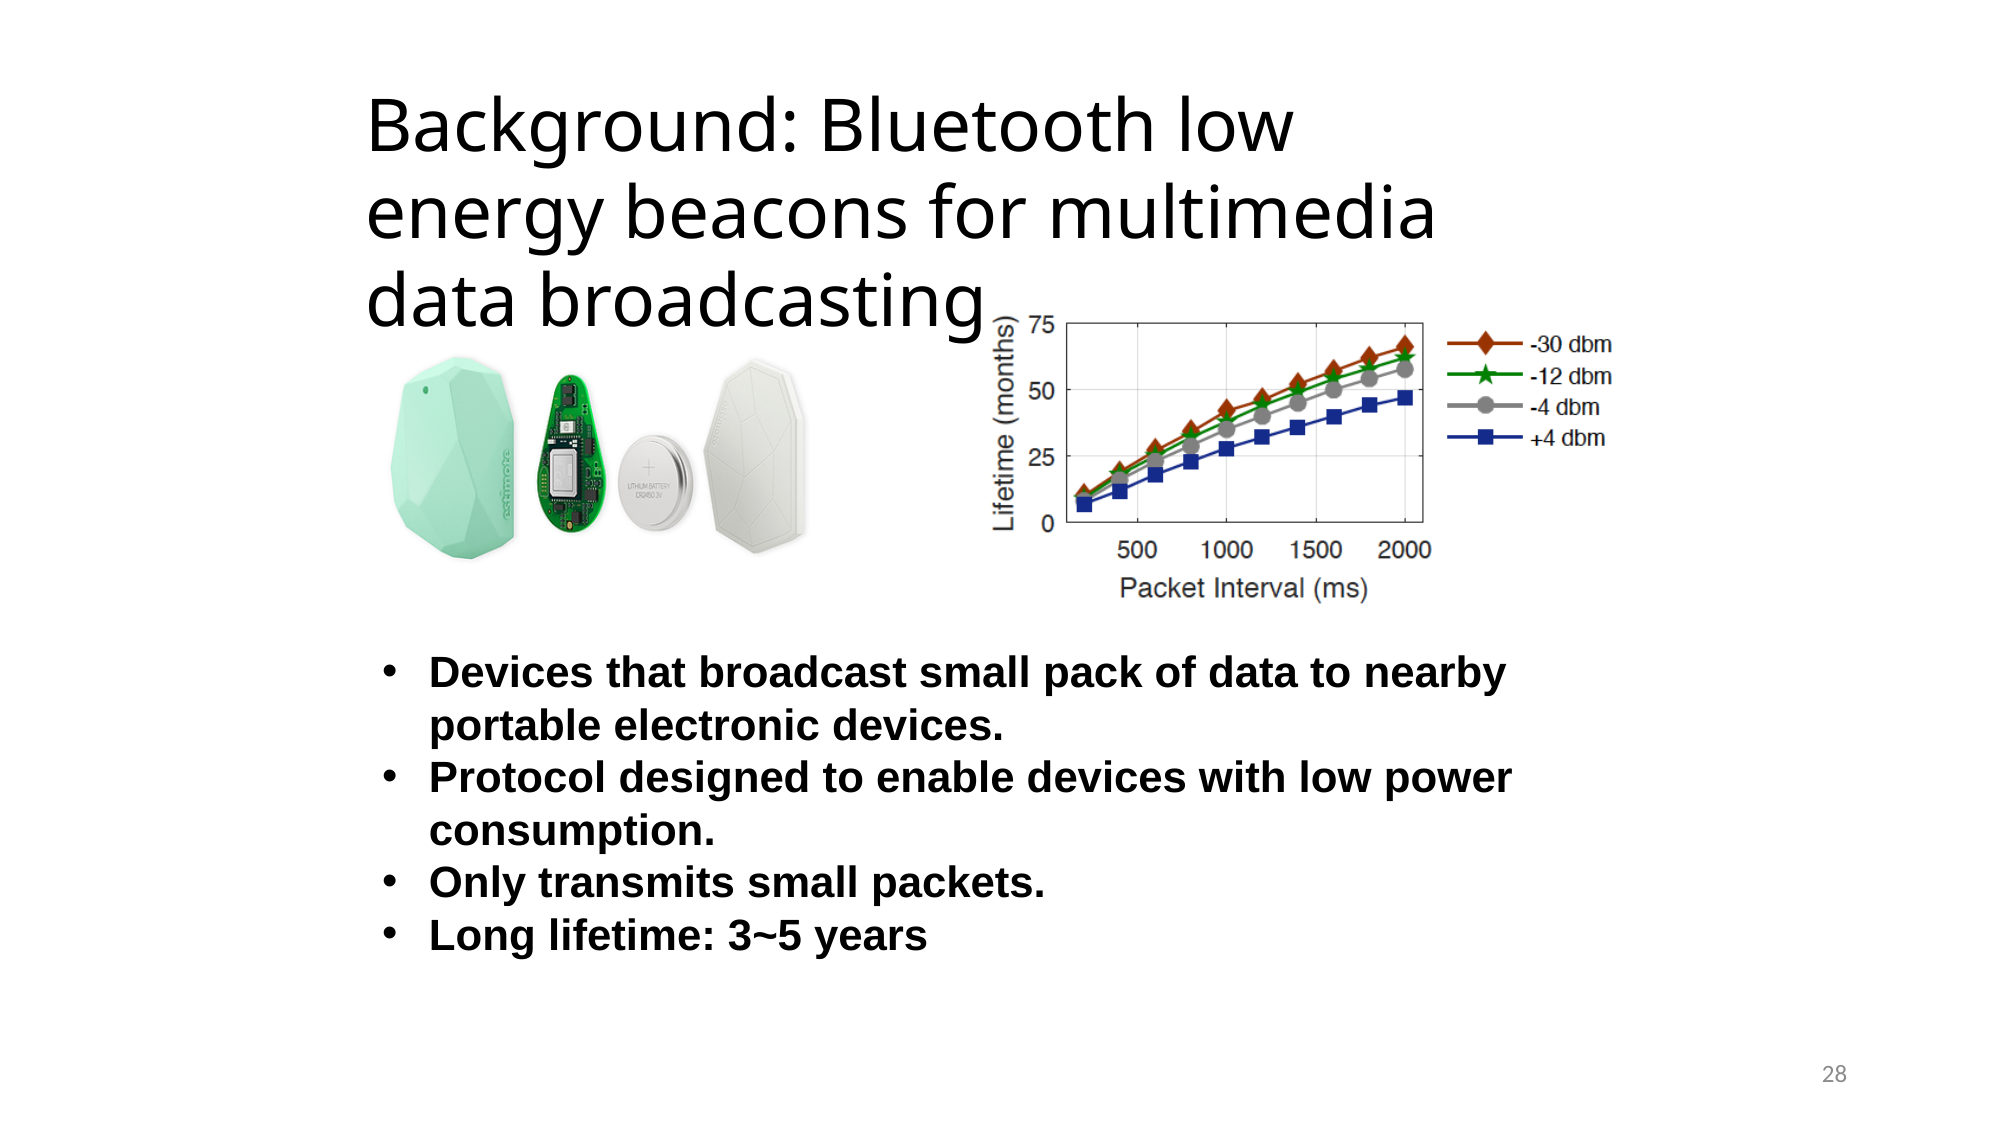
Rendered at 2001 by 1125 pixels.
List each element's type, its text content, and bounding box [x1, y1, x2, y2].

picture [930, 280, 1639, 626]
slide_number 28 [1412, 1042, 1863, 1103]
text_box Devices that broadcast small pack of data to nearby portable electronic devices. Protocol designed to enable devices with low power consumption. Only transmits small packets. Long lifetime: 3~5 years [367, 636, 1554, 1020]
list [350, 318, 876, 608]
text_box Background: Bluetooth low energy beacons for multimedia data broadcasting [350, 71, 1537, 349]
